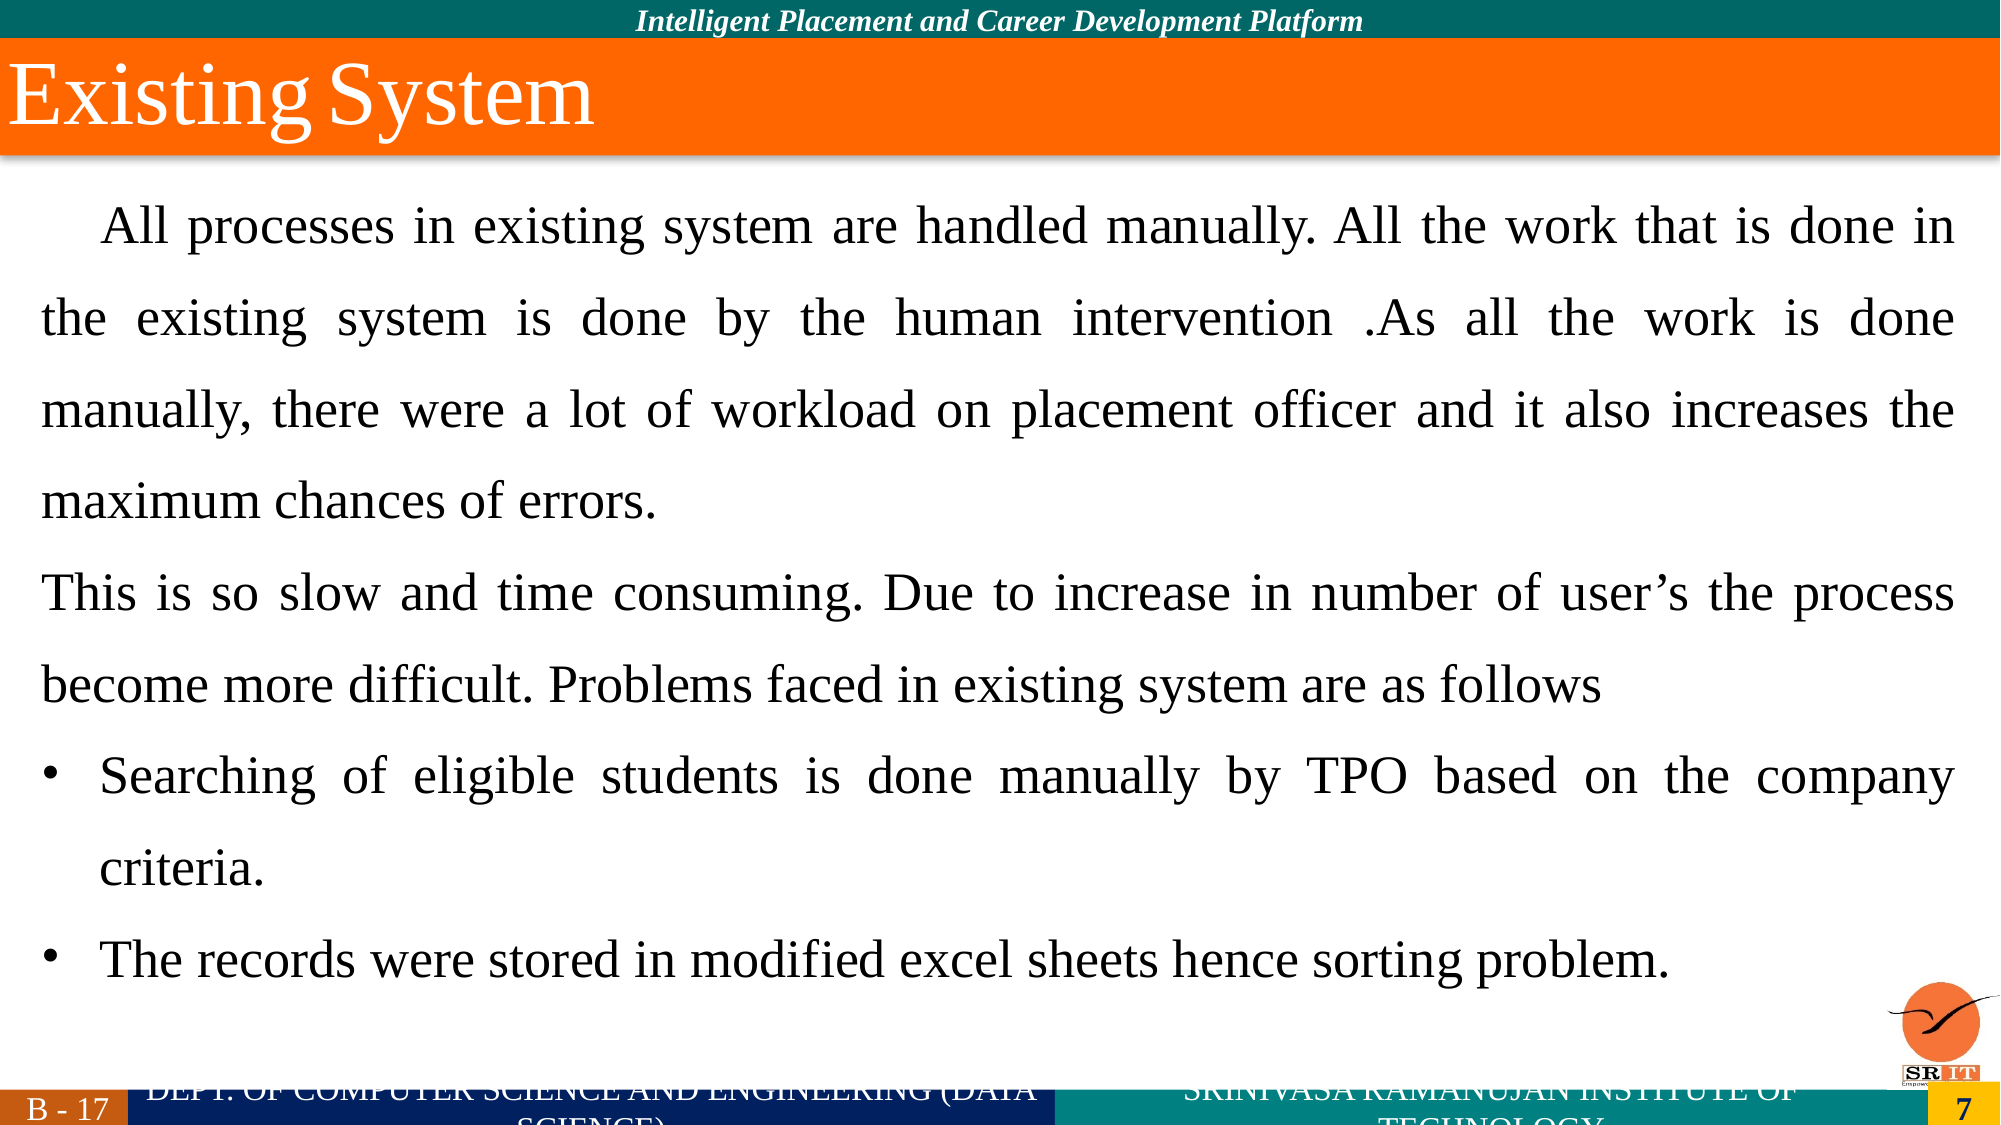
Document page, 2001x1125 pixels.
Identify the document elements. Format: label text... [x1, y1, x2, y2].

title Existing System [0, 37, 2000, 156]
picture [1887, 977, 2000, 1090]
slide_number 7 [1927, 1081, 2000, 1125]
list All processes in existing system are handled manually. All the work that is done in the existing system is done by the human intervention .As all the work is done manually, there were a lot of workload on placement officer and it also increases the maximum chances of errors. This is so slow and time consuming. Due to increase in number of user’s the process become more difficult. Problems faced in existing system are as follows Searching of eligible students is done manually by TPO based on the company criteria. The records were stored in modified excel sheets hence sorting problem. [33, 154, 1967, 1060]
